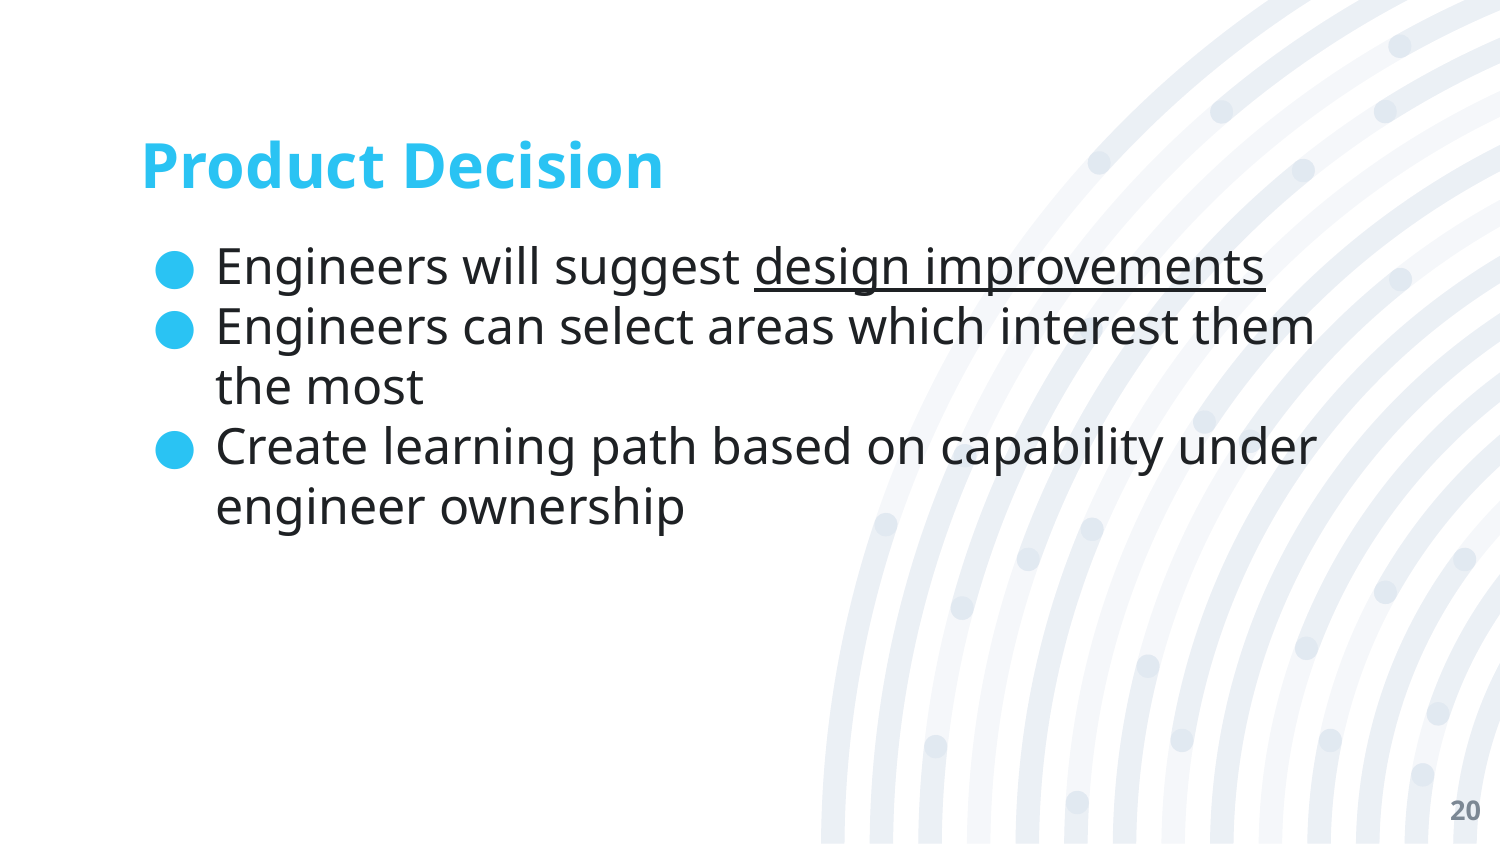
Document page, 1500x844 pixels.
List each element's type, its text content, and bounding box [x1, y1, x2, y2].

title Product Decision [140, 137, 1360, 203]
list Engineers will suggest design improvements Engineers can select areas which interest them the most Create learning path based on capability under engineer ownership [140, 234, 1360, 733]
slide_number 20 [1391, 779, 1482, 844]
